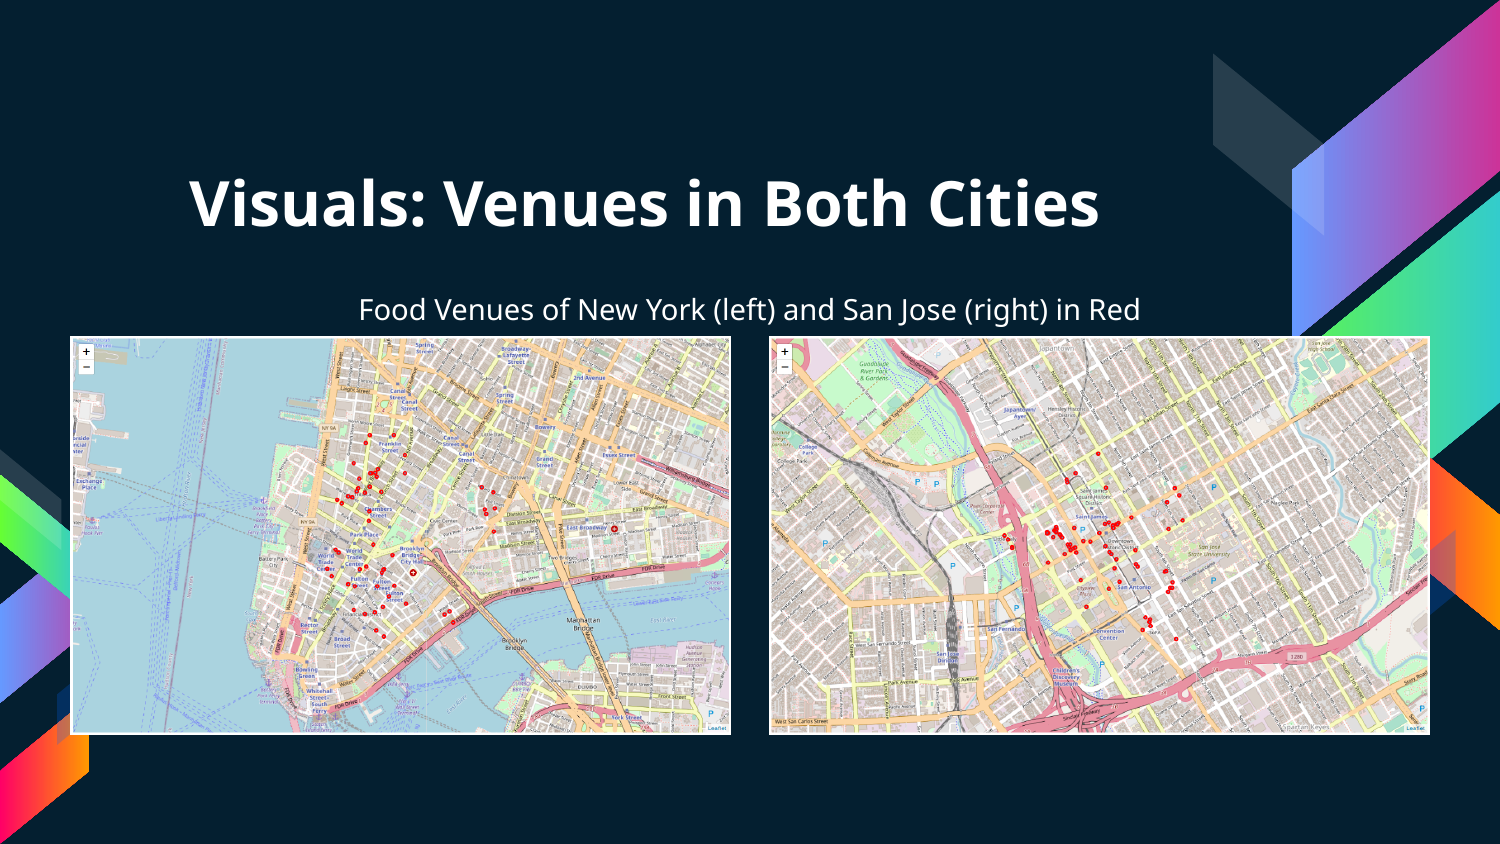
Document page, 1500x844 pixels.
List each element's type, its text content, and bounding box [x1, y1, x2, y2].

text_box Food Venues of New York (left) and San Jose (right) in Red [144, 276, 1356, 315]
picture [768, 336, 1430, 736]
title Visuals: Venues in Both Cities [175, 149, 1155, 255]
picture [70, 336, 732, 736]
